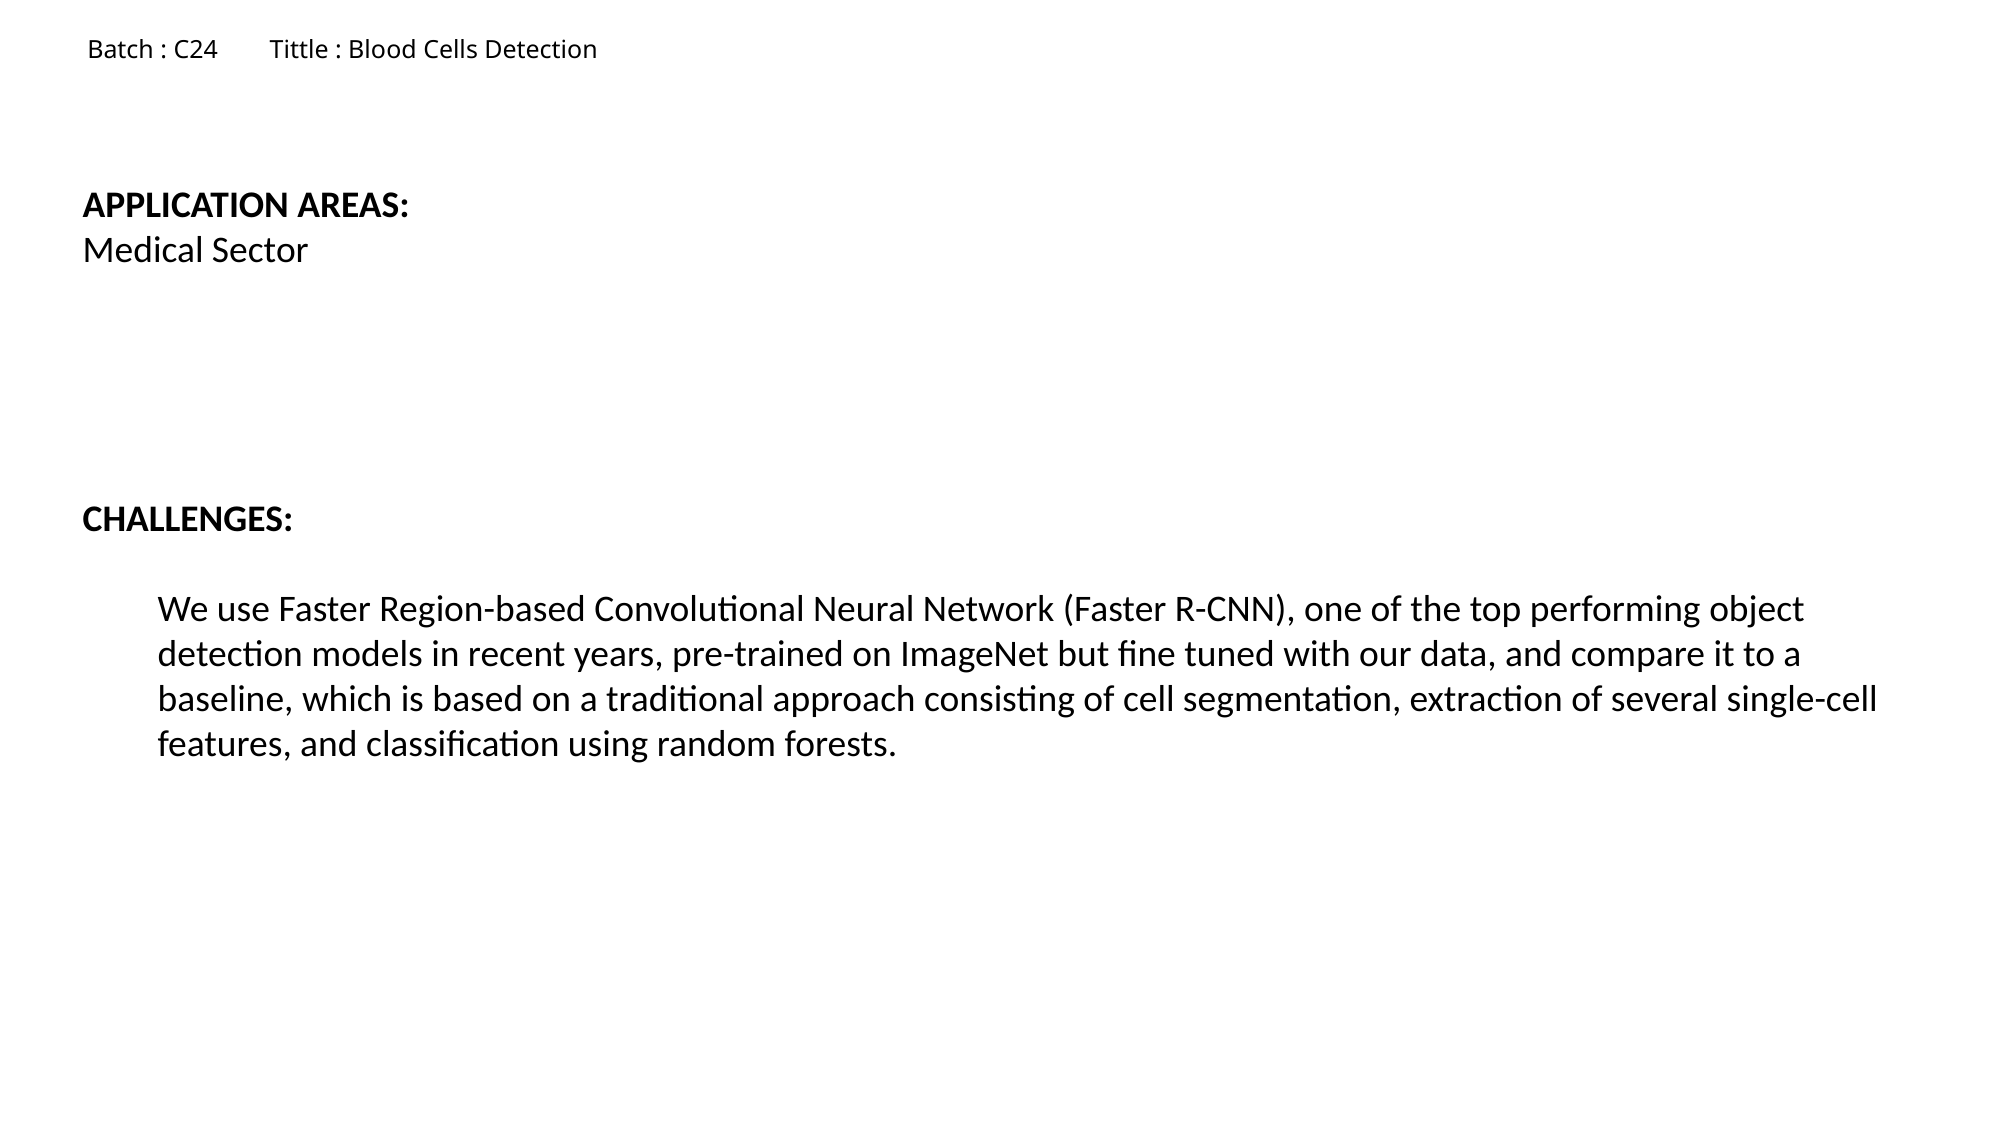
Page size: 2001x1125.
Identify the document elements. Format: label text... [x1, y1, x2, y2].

text_box CHALLENGES: We use Faster Region-based Convolutional Neural Network (Faster R-CNN), one of the top performing object detection models in recent years, pre-trained on ImageNet but fine tuned with our data, and compare it to a baseline, which is based on a traditional approach consisting of cell segmentation, extraction of several single-cell features, and classification using random forests. [67, 486, 1963, 772]
text_box APPLICATION AREAS: Medical Sector [68, 172, 1873, 322]
text_box Batch : C24 Tittle : Blood Cells Detection [72, 29, 2000, 87]
